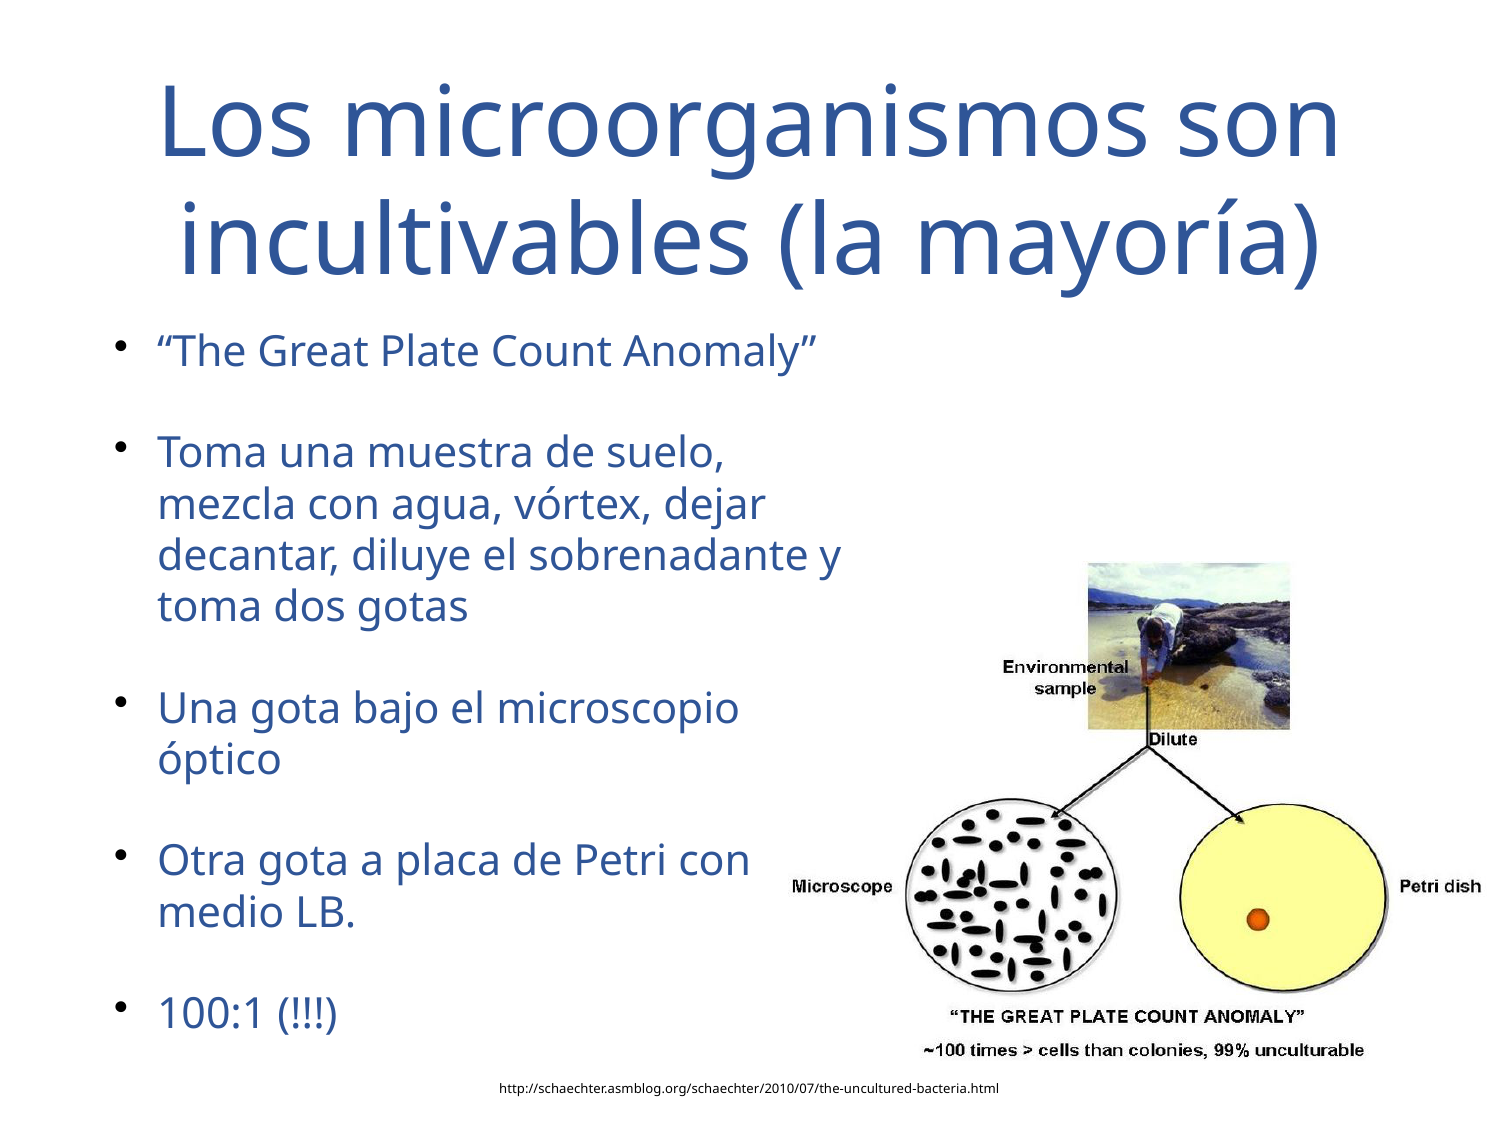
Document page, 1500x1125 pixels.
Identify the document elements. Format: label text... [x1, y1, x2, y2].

text_box Los microorganismos son incultivables (la mayoría) [109, 51, 1390, 301]
text_box “The Great Plate Count Anomaly” Toma una muestra de suelo, mezcla con agua, vórtex, dejar decantar, diluye el sobrenadante y toma dos gotas Una gota bajo el microscopio óptico Otra gota a placa de Petri con medio LB. 100:1 (!!!) [109, 318, 858, 1026]
text_box http://schaechter.asmblog.org/schaechter/2010/07/the-uncultured-bacteria.html [493, 1074, 1007, 1103]
picture [788, 561, 1487, 1061]
